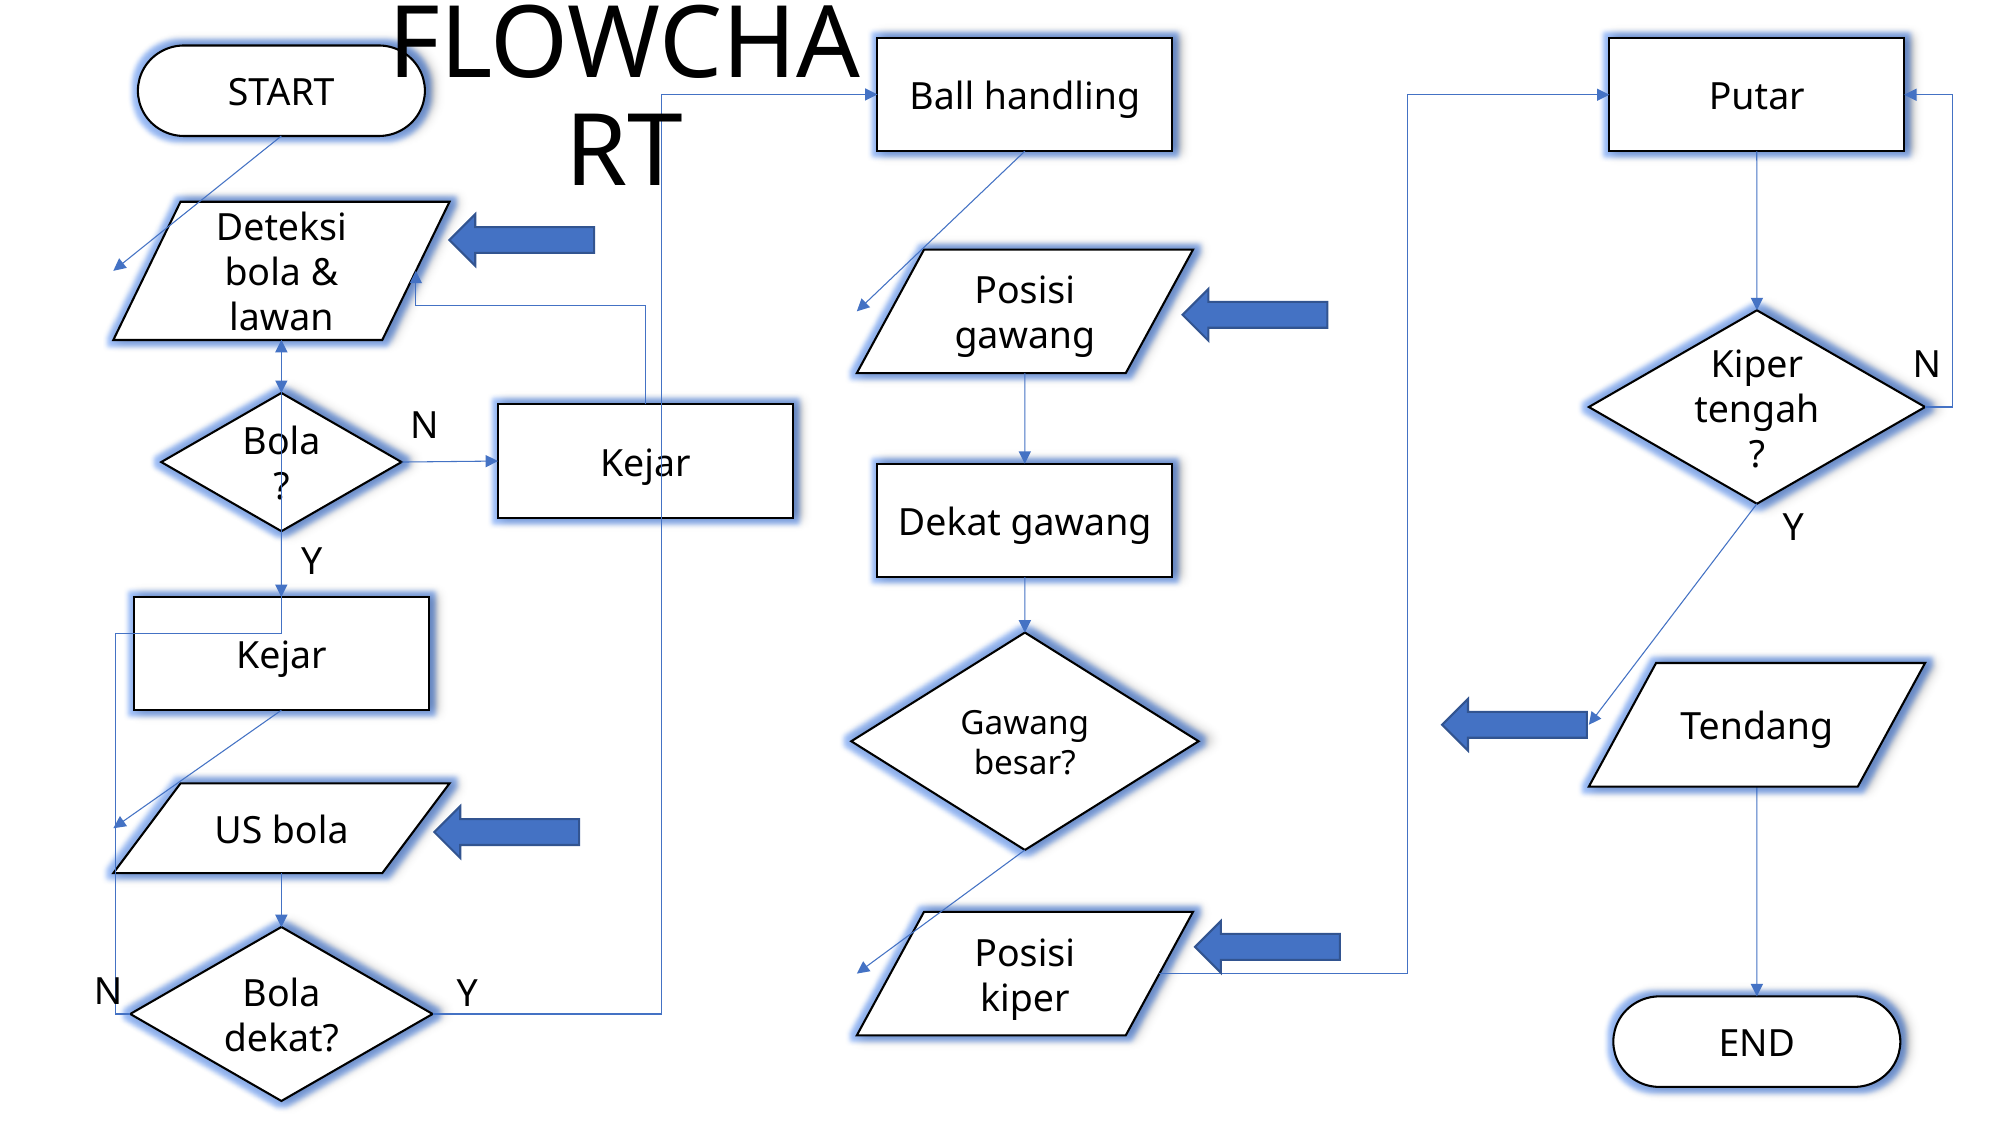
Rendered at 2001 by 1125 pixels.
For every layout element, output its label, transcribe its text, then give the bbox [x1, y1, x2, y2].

text_box Kejar [147, 596, 430, 711]
text_box Kiper tengah? [1610, 309, 1926, 505]
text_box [1904, 94, 1925, 407]
text_box END [1612, 995, 1902, 1088]
text_box N [395, 393, 432, 454]
title FLOWCHART [370, 26, 879, 173]
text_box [130, 270, 147, 1015]
text_box Y [441, 1015, 491, 1021]
text_box Tendang [1610, 661, 1927, 788]
text_box Deteksi bola & lawan [111, 303, 130, 342]
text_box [432, 94, 878, 1014]
text_box Posisi kiper [855, 910, 1161, 1037]
text_box Dekat gawang [878, 463, 1159, 578]
text_box START [136, 44, 370, 138]
text_box US bola [147, 782, 432, 875]
text_box Putar [1608, 37, 1905, 152]
text_box Y [1767, 495, 1817, 556]
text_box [1159, 94, 1610, 974]
text_box N [1925, 332, 1953, 393]
text_box Deteksi bola & lawan [146, 200, 432, 342]
text_box Bola? [159, 392, 281, 532]
text_box US bola [116, 849, 130, 875]
text_box Bola? [282, 392, 402, 533]
text_box N [79, 959, 134, 1020]
text_box Gawang besar? [878, 631, 1159, 852]
text_box Ball handling [879, 37, 1173, 152]
text_box N [1897, 332, 1904, 393]
text_box Y [286, 529, 336, 590]
text_box Bola dekat? [134, 926, 433, 1103]
text_box Posisi gawang [878, 248, 1159, 375]
